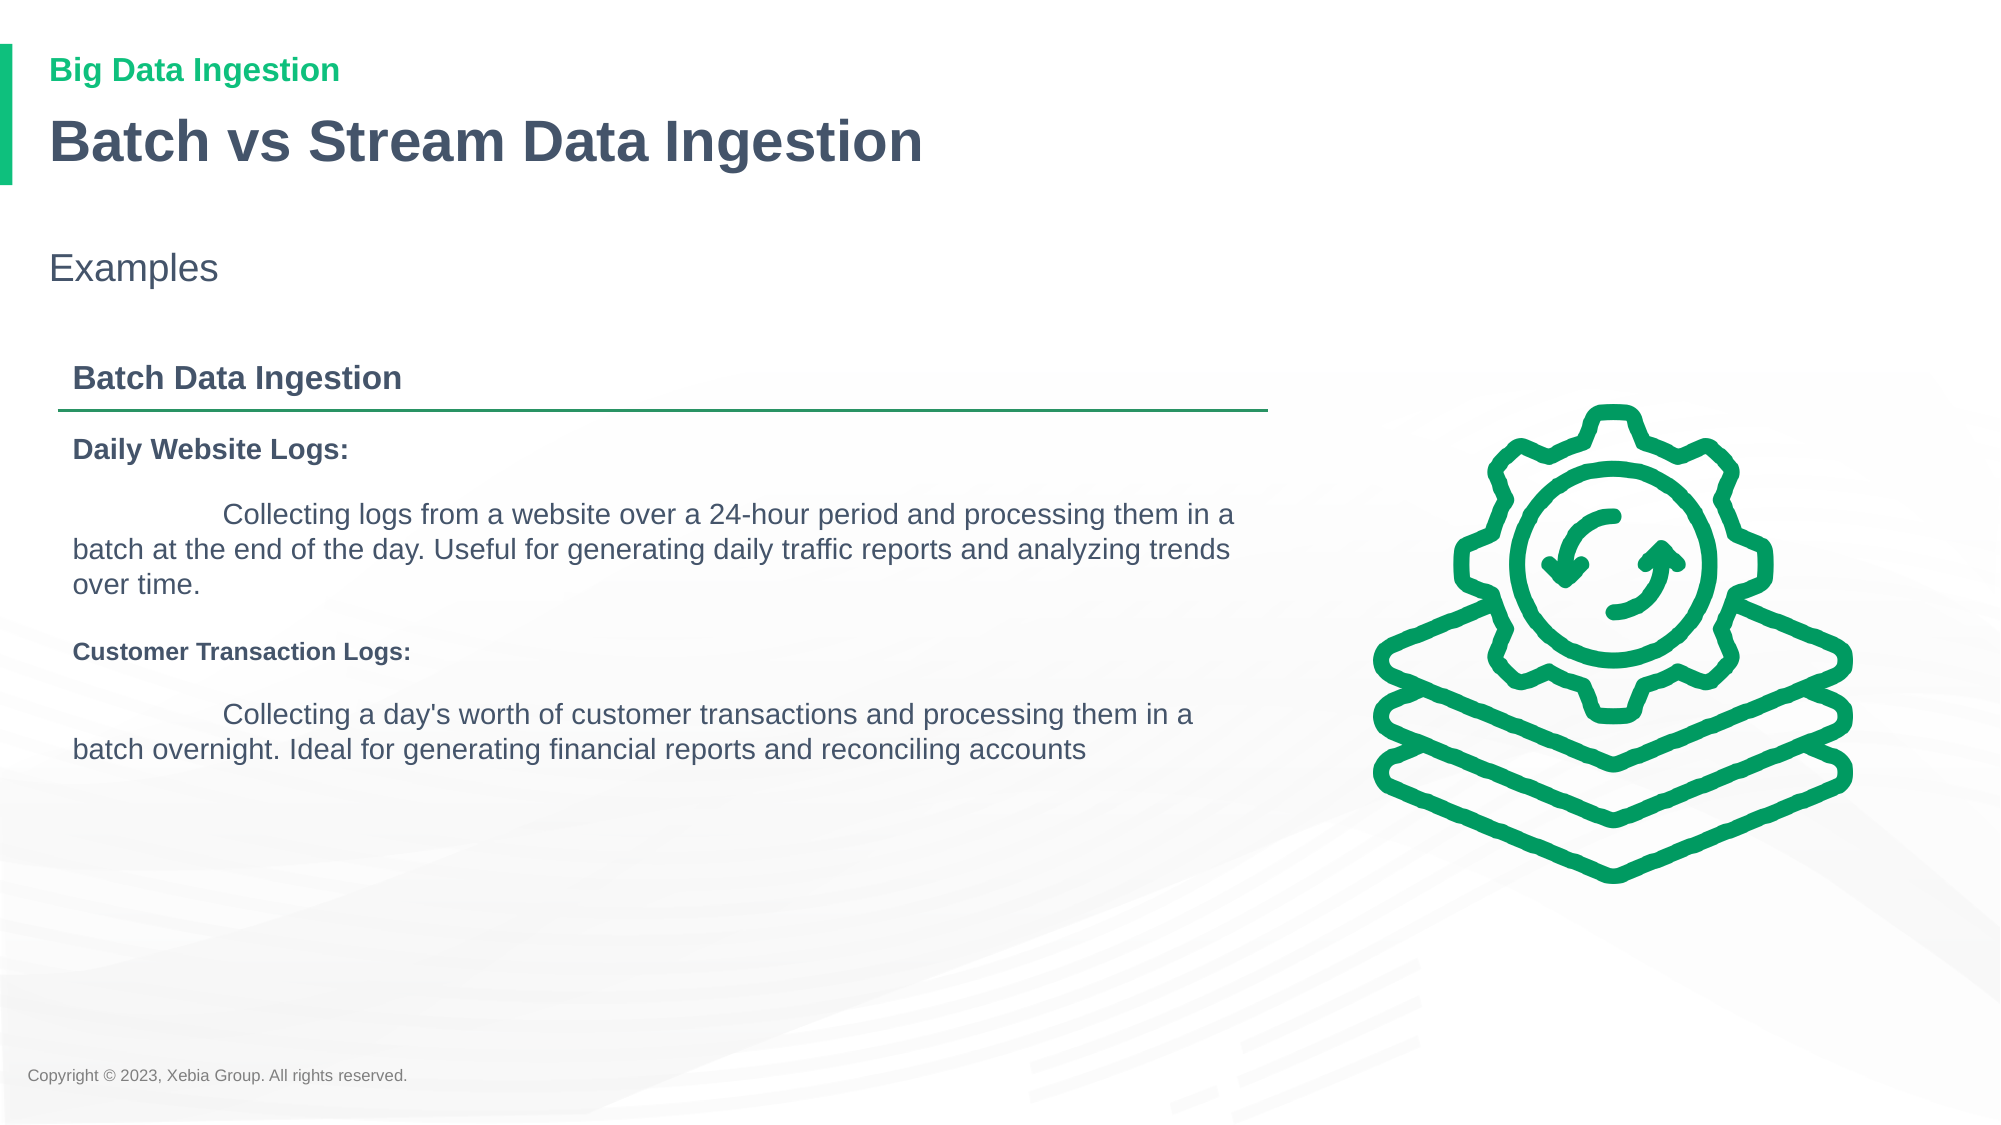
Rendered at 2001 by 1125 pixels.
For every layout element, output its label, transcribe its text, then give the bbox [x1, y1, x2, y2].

text_box Batch Data Ingestion Daily Website Logs: Collecting logs from a website over a 24-hour period and processing them in a batch at the end of the day. Useful for generating daily traffic reports and analyzing trends over time. Customer Transaction Logs: Collecting a day's worth of customer transactions and processing them in a batch overnight. Ideal for generating financial reports and reconciling accounts [57, 348, 1269, 410]
picture [0, 0, 2000, 1125]
text_box Batch Data Ingestion Daily Website Logs: Collecting logs from a website over a 24-hour period and processing them in a batch at the end of the day. Useful for generating daily traffic reports and analyzing trends over time. Customer Transaction Logs: Collecting a day's worth of customer transactions and processing them in a batch overnight. Ideal for generating financial reports and reconciling accounts [57, 411, 1269, 773]
title Batch vs Stream Data Ingestion [34, 103, 1760, 185]
text_box Examples [34, 235, 1056, 297]
